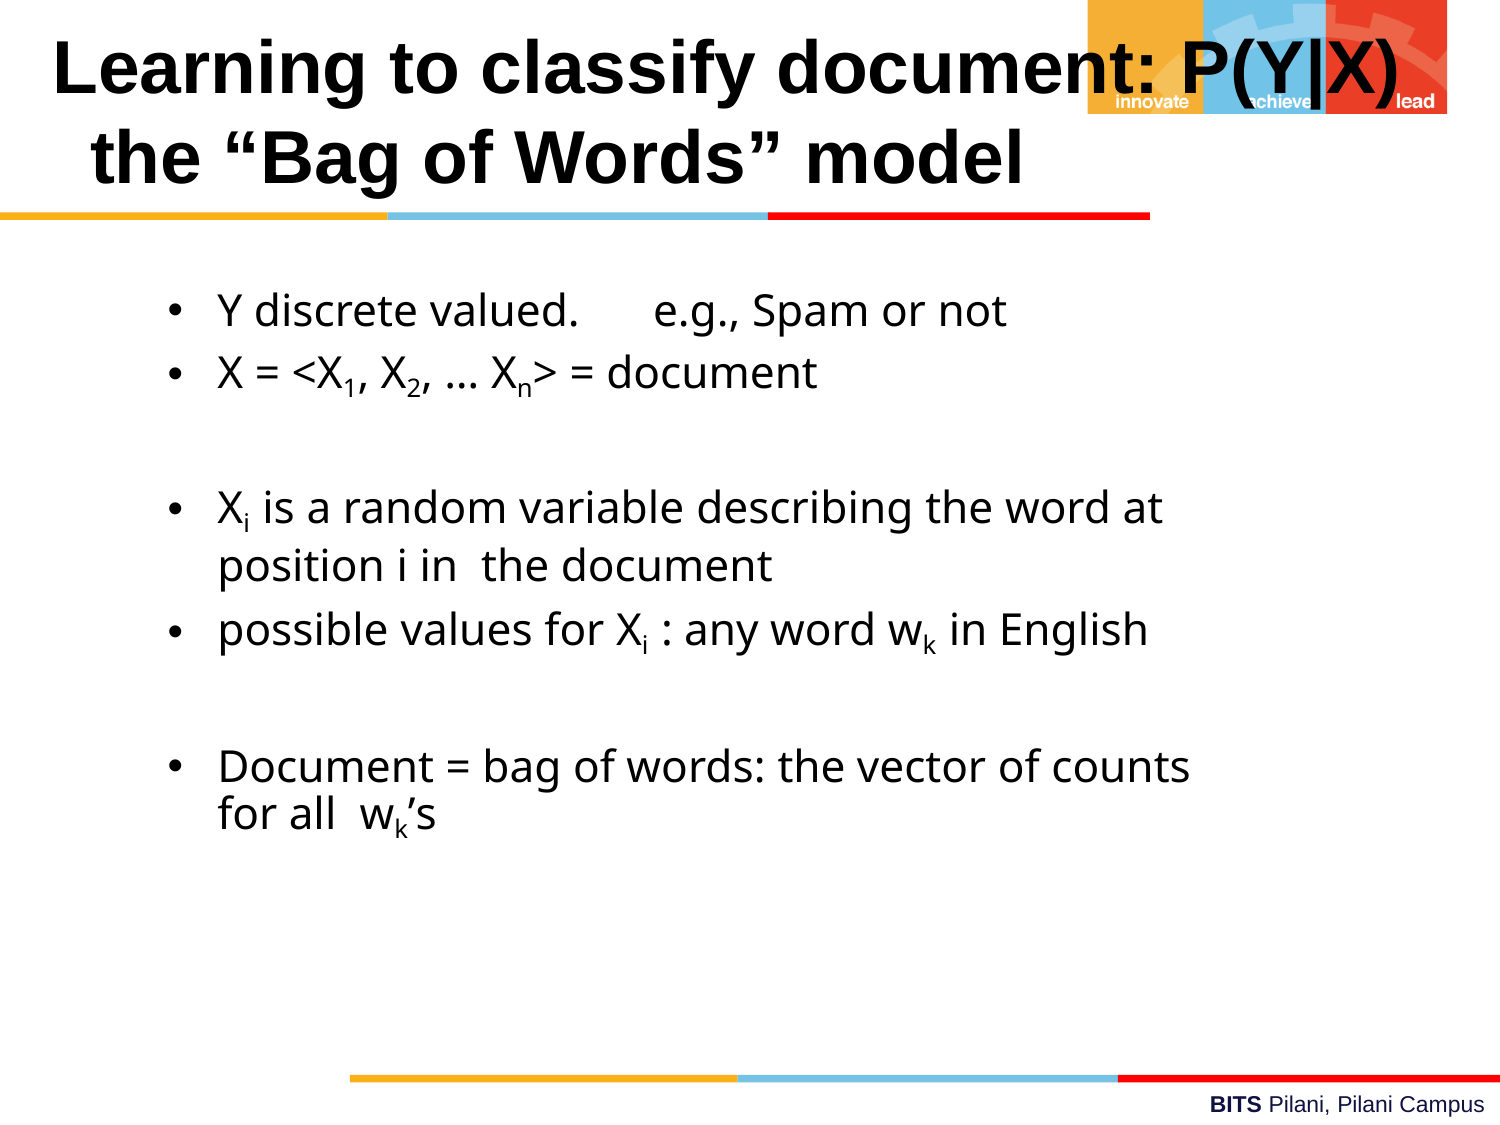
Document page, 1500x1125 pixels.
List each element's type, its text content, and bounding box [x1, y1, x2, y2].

title Learning to classify document: P(Y|X) the “Bag of Words” model [0, 0, 1445, 229]
text_box Y discrete valued. e.g., Spam or not X = <X1, X2, … Xn> = document Xi is a random variable describing the word at position i in the document possible values for Xi : any word wk in English Document = bag of words: the vector of counts for all wk’s [156, 271, 1353, 844]
